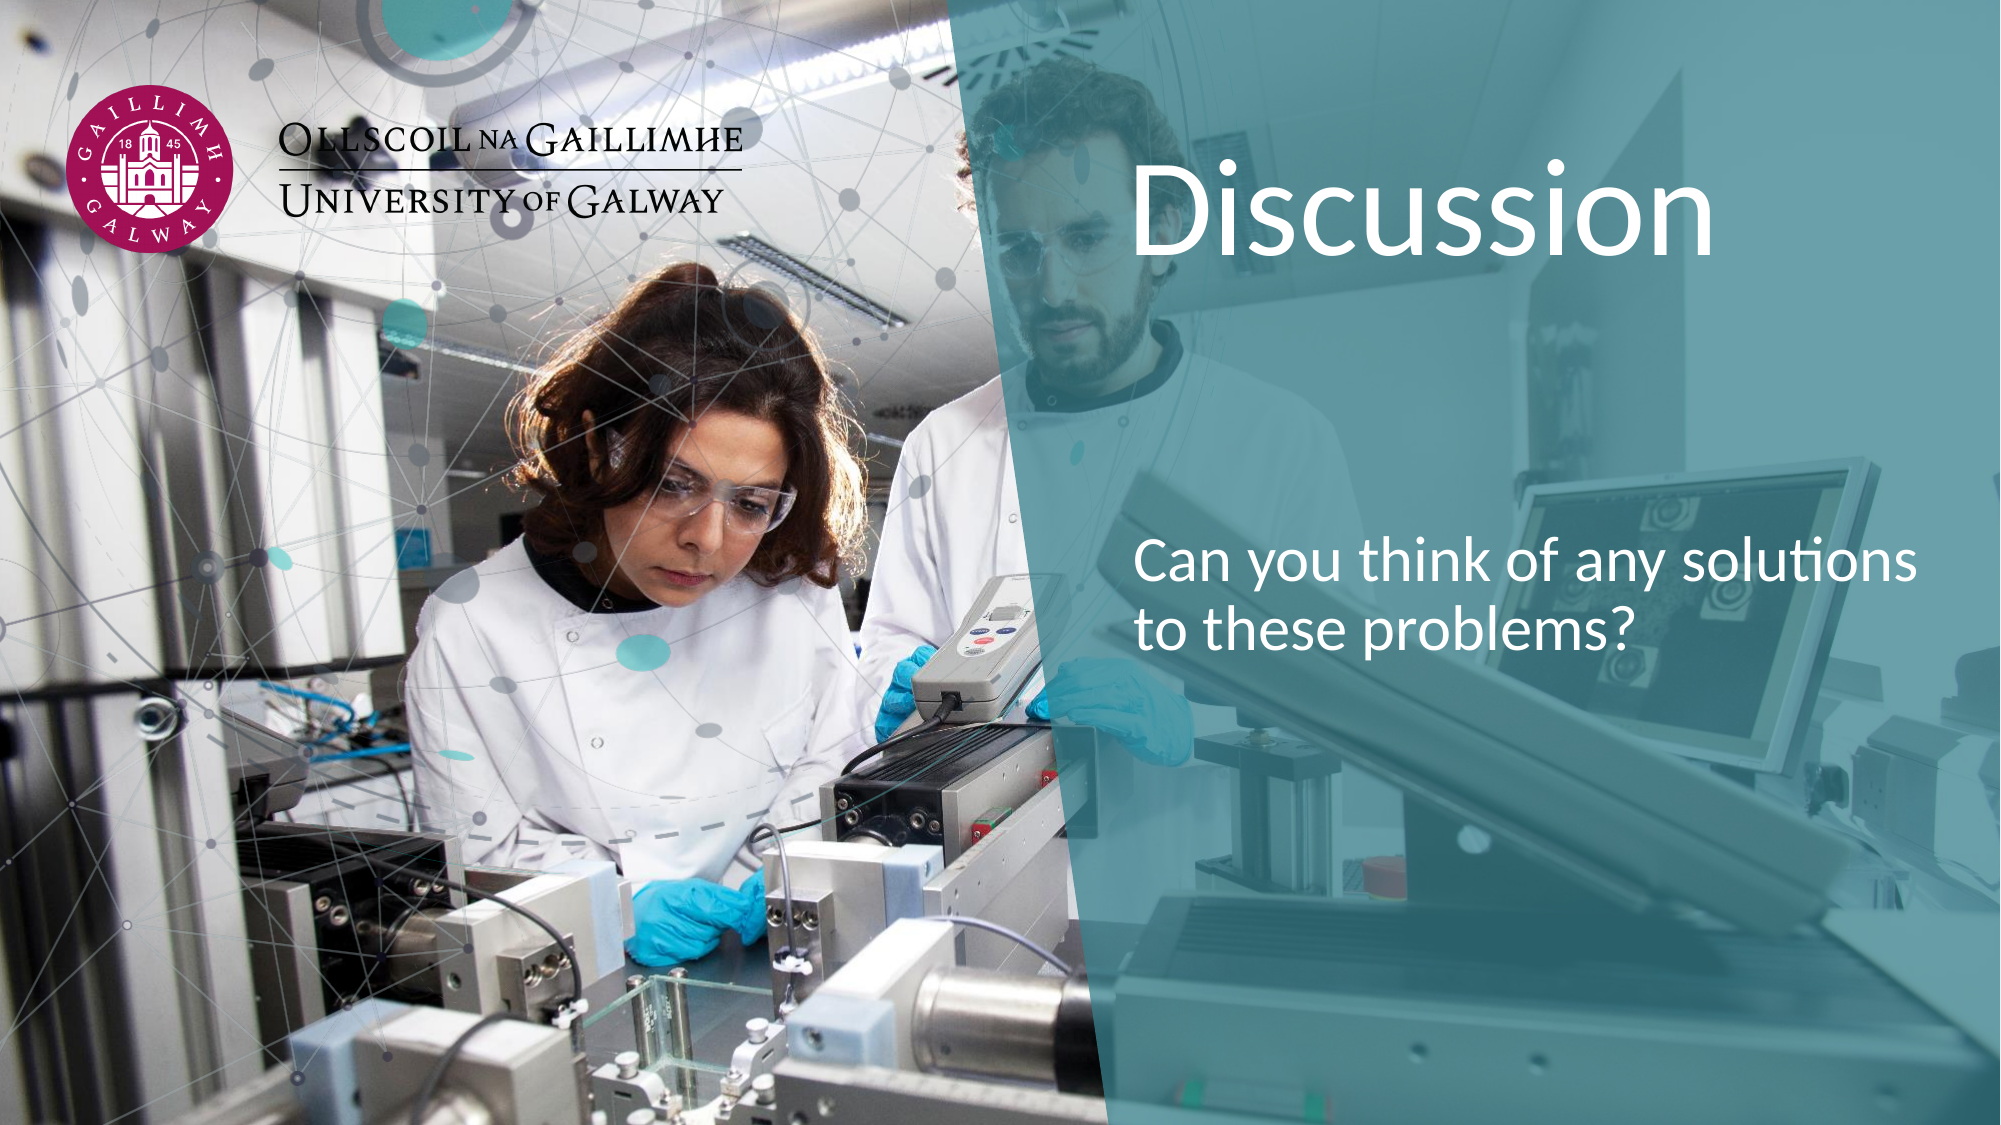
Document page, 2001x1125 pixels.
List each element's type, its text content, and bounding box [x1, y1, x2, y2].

title Discussion [1112, 119, 1959, 483]
subtitle Can you think of any solutions to these problems? [1118, 510, 1959, 982]
picture [1039, 711, 1049, 718]
picture [0, 0, 1108, 1125]
